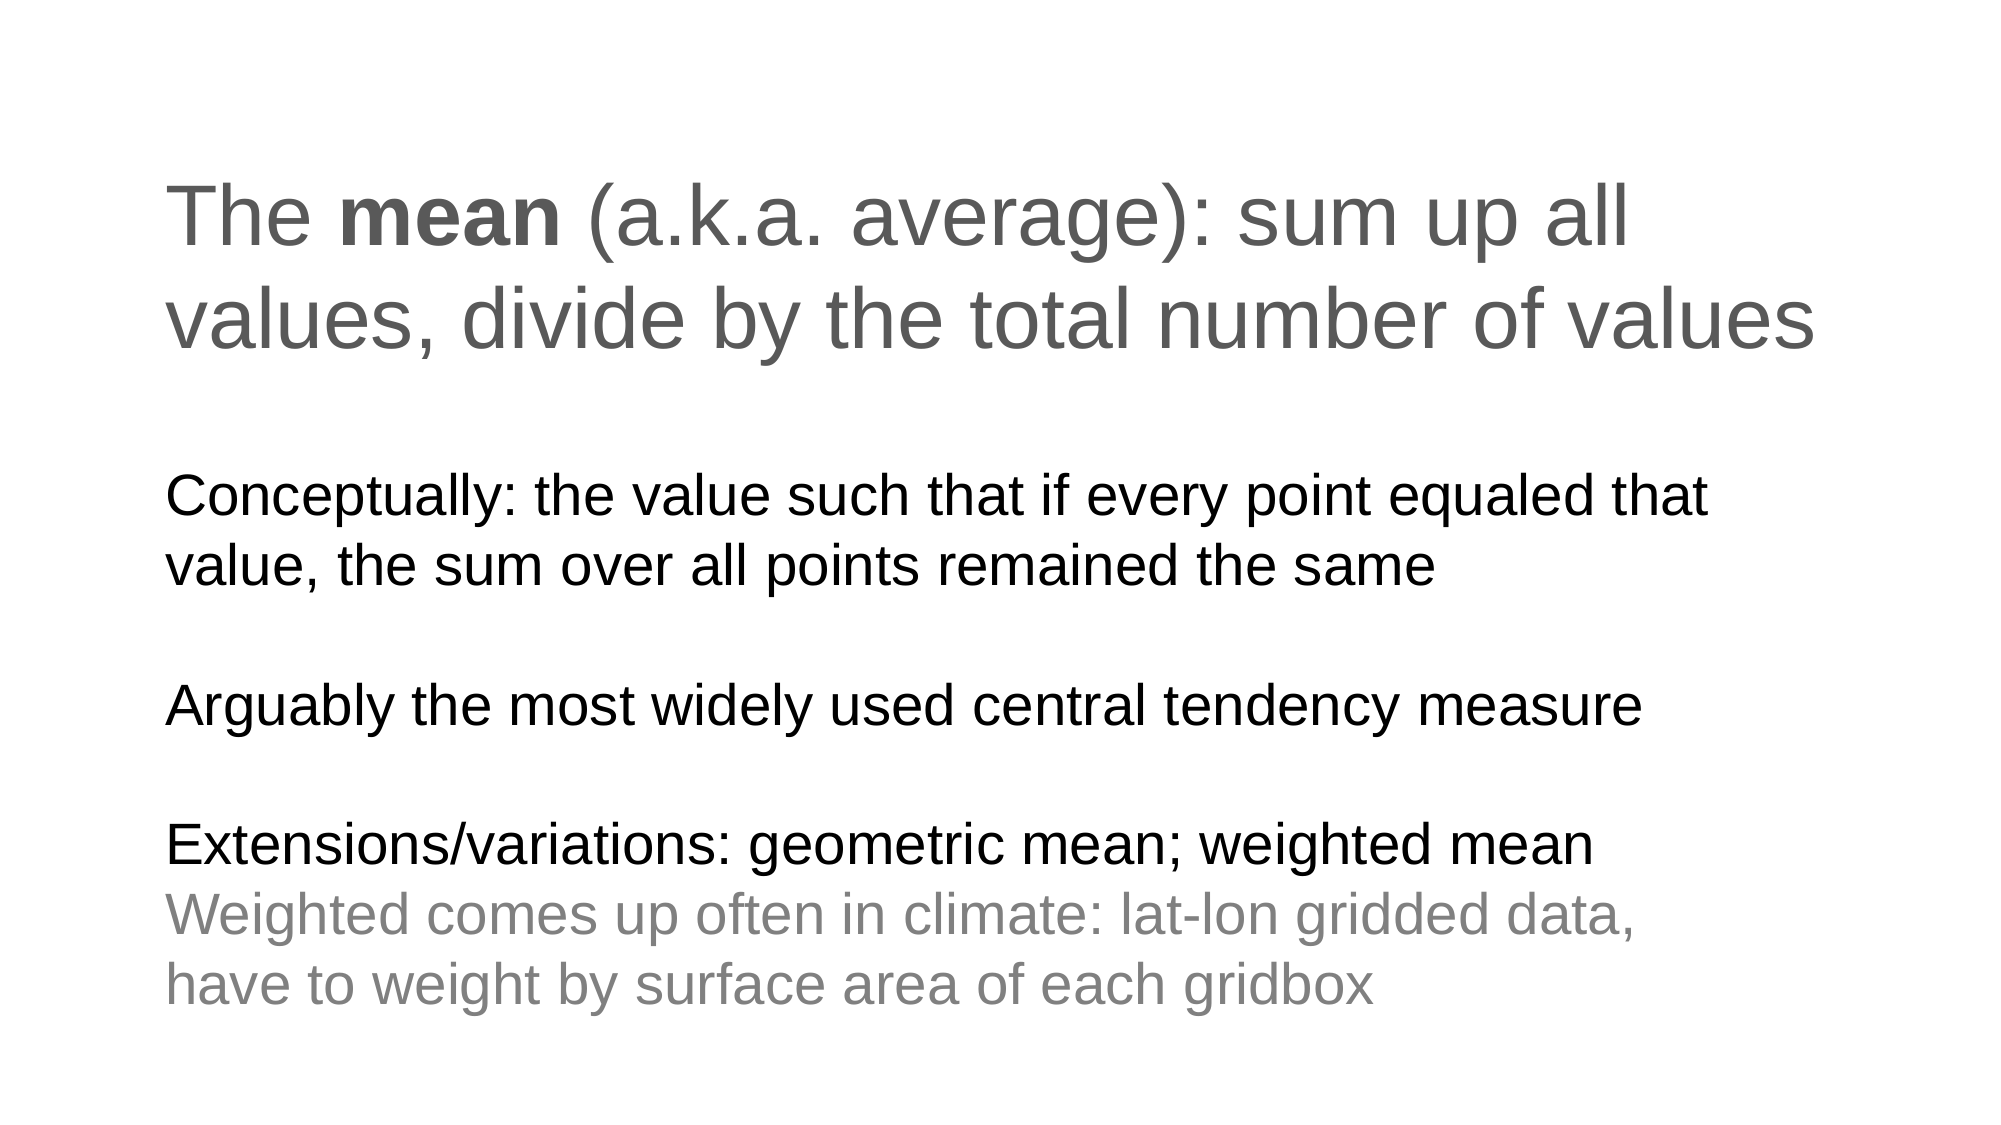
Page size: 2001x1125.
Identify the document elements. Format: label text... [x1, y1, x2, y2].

text_box Conceptually: the value such that if every point equaled that value, the sum over all points remained the same Arguably the most widely used central tendency measure Extensions/variations: geometric mean; weighted mean Weighted comes up often in climate: lat-lon gridded data, have to weight by surface area of each gridbox [149, 449, 1791, 1050]
title The mean (a.k.a. average): sum up all values, divide by the total number of values [150, 149, 1875, 375]
